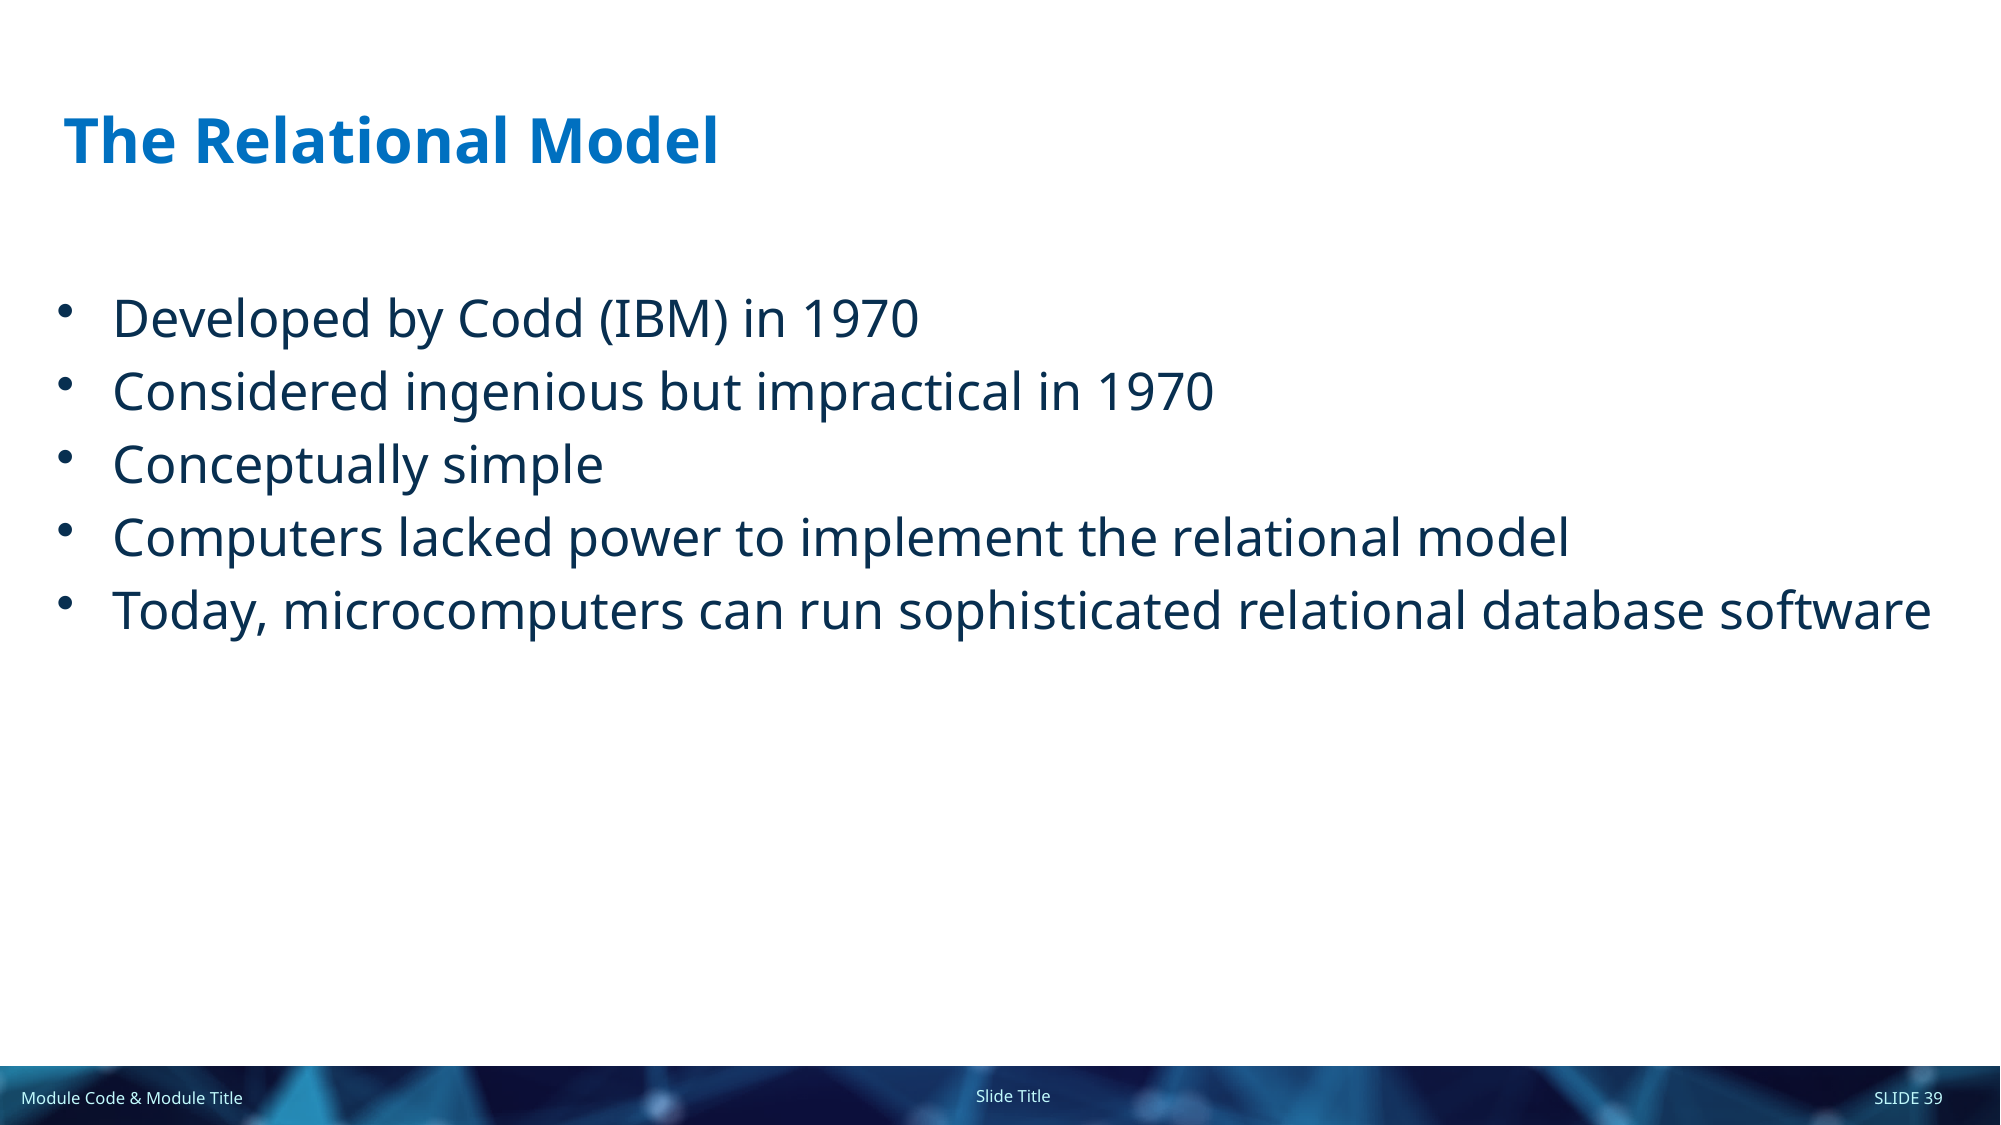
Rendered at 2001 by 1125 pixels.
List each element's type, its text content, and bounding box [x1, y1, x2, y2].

picture [0, 1066, 2000, 1125]
title The Relational Model [48, 45, 1764, 233]
list Developed by Codd (IBM) in 1970 Considered ingenious but impractical in 1970 Conceptually simple Computers lacked power to implement the relational model Today, microcomputers can run sophisticated relational database software [41, 278, 1969, 1021]
